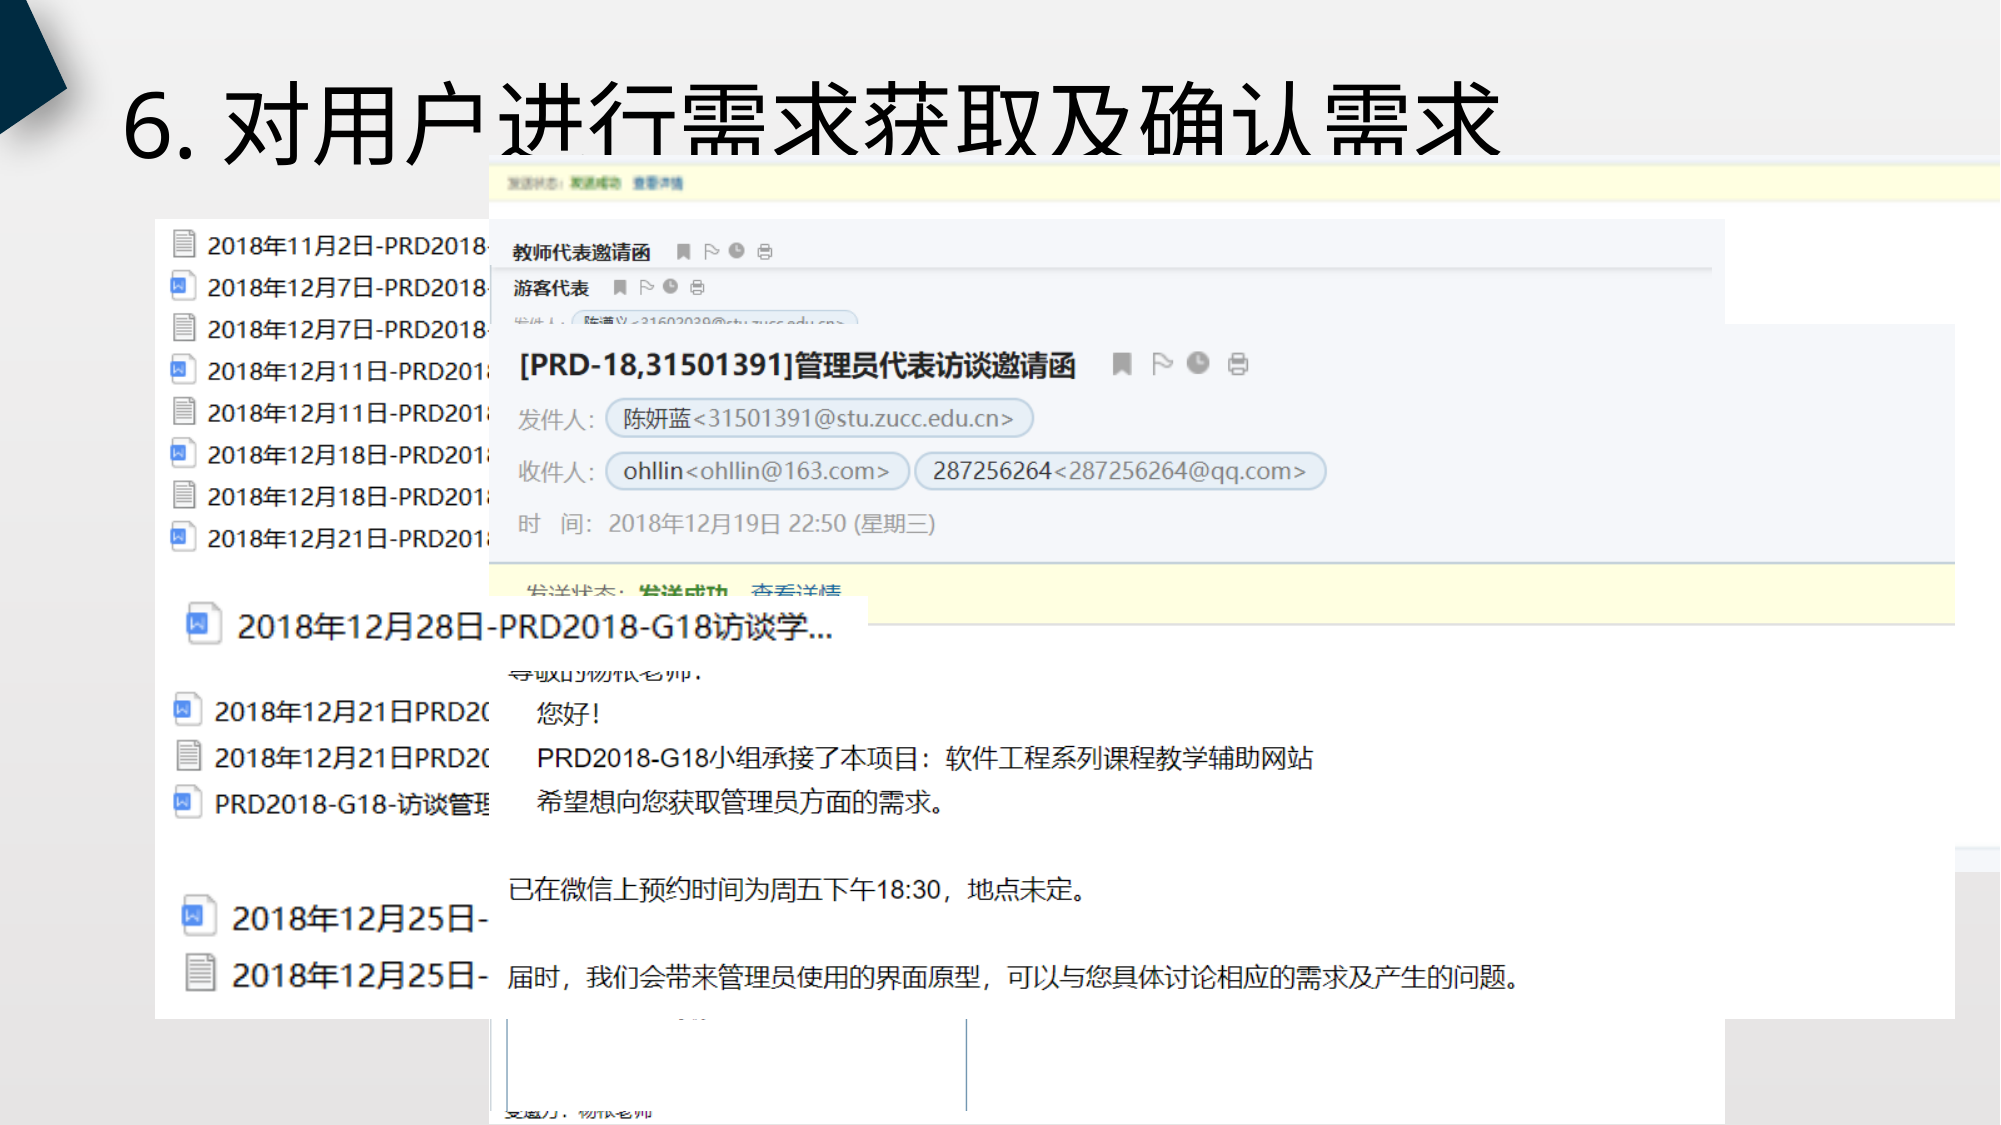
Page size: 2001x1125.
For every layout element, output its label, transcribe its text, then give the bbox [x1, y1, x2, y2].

text_box [0, 0, 68, 135]
title 6.对用户进行需求获取及确认需求 [106, 20, 1832, 238]
picture [155, 155, 2000, 1124]
